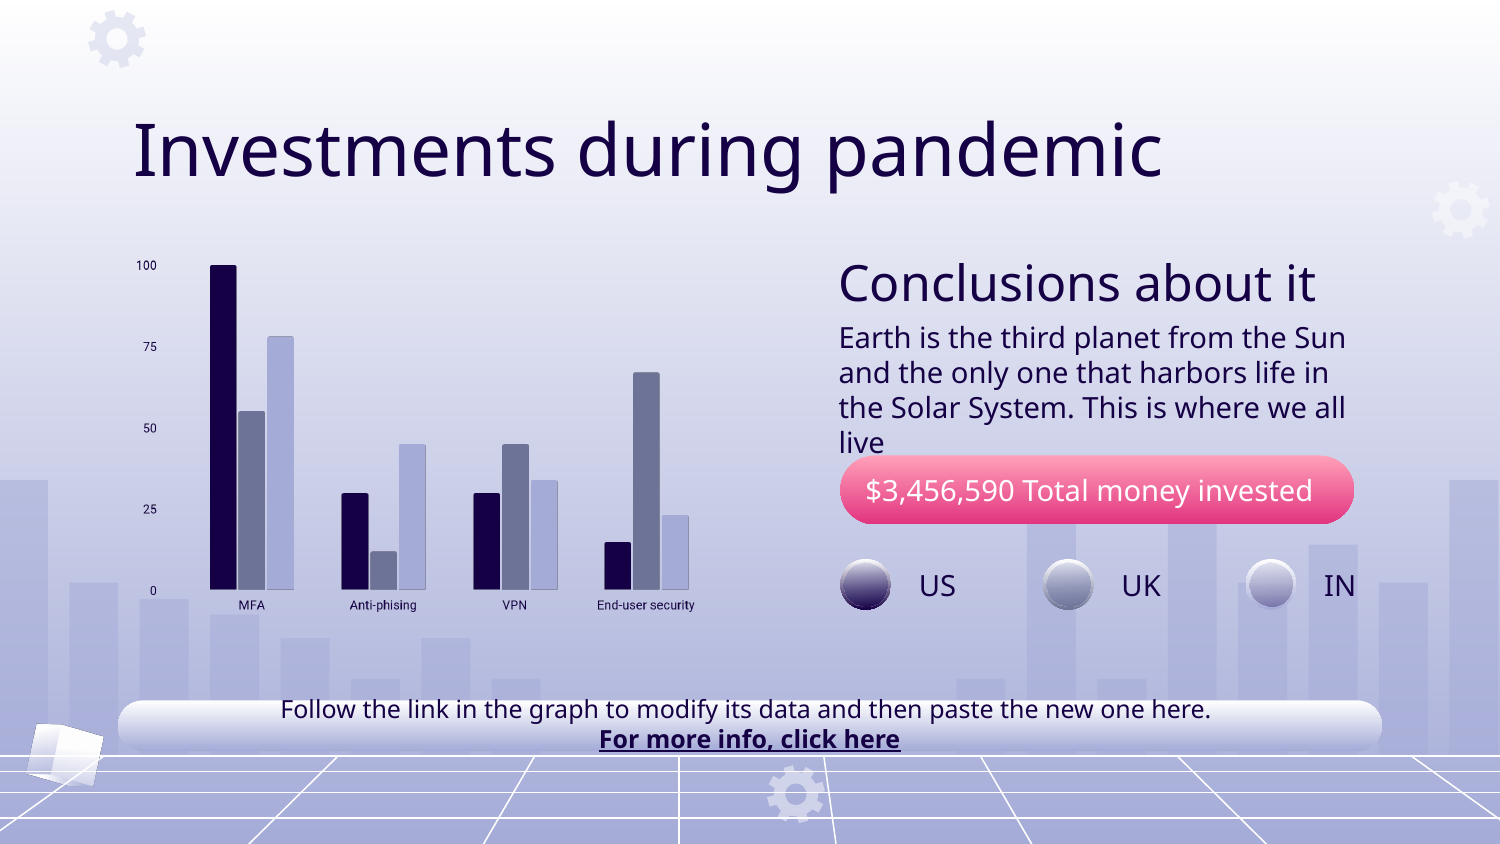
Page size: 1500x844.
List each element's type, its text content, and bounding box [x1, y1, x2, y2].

subtitle IN [1309, 557, 1382, 611]
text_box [840, 558, 892, 610]
text_box Follow the link in the graph to modify its data and then paste the new one here. For more info, click here [118, 700, 1382, 751]
title Conclusions about it [823, 245, 1383, 304]
title Investments during pandemic [118, 88, 1382, 183]
subtitle US [903, 557, 977, 611]
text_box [1245, 558, 1297, 610]
subtitle UK [1106, 557, 1180, 611]
picture [4, 706, 124, 805]
text_box Earth is the third planet from the Sun and the only one that harbors life in the Solar System. This is where we all live [823, 304, 1383, 432]
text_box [1042, 558, 1094, 610]
text_box $3,456,590 Total money invested [840, 455, 1355, 525]
picture [116, 237, 754, 632]
